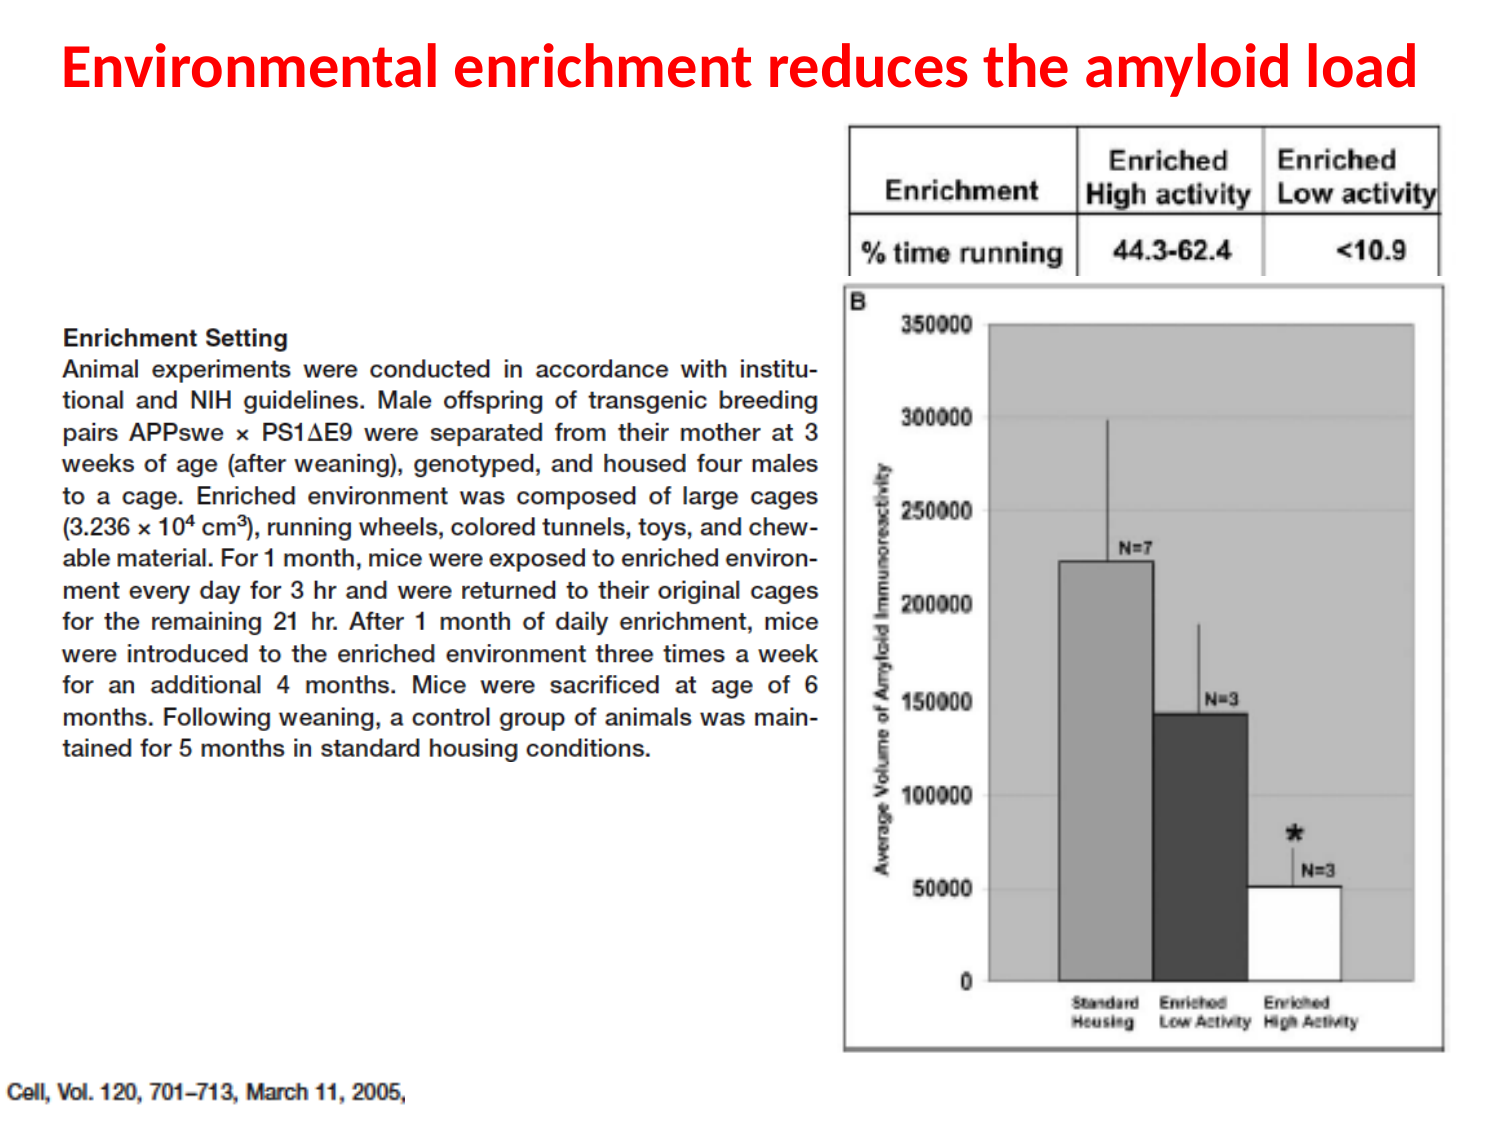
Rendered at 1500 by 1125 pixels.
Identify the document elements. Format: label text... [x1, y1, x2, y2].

text_box Environmental enrichment reduces the amyloid load [46, 17, 1436, 108]
picture [53, 113, 1457, 1061]
picture [0, 1073, 405, 1110]
